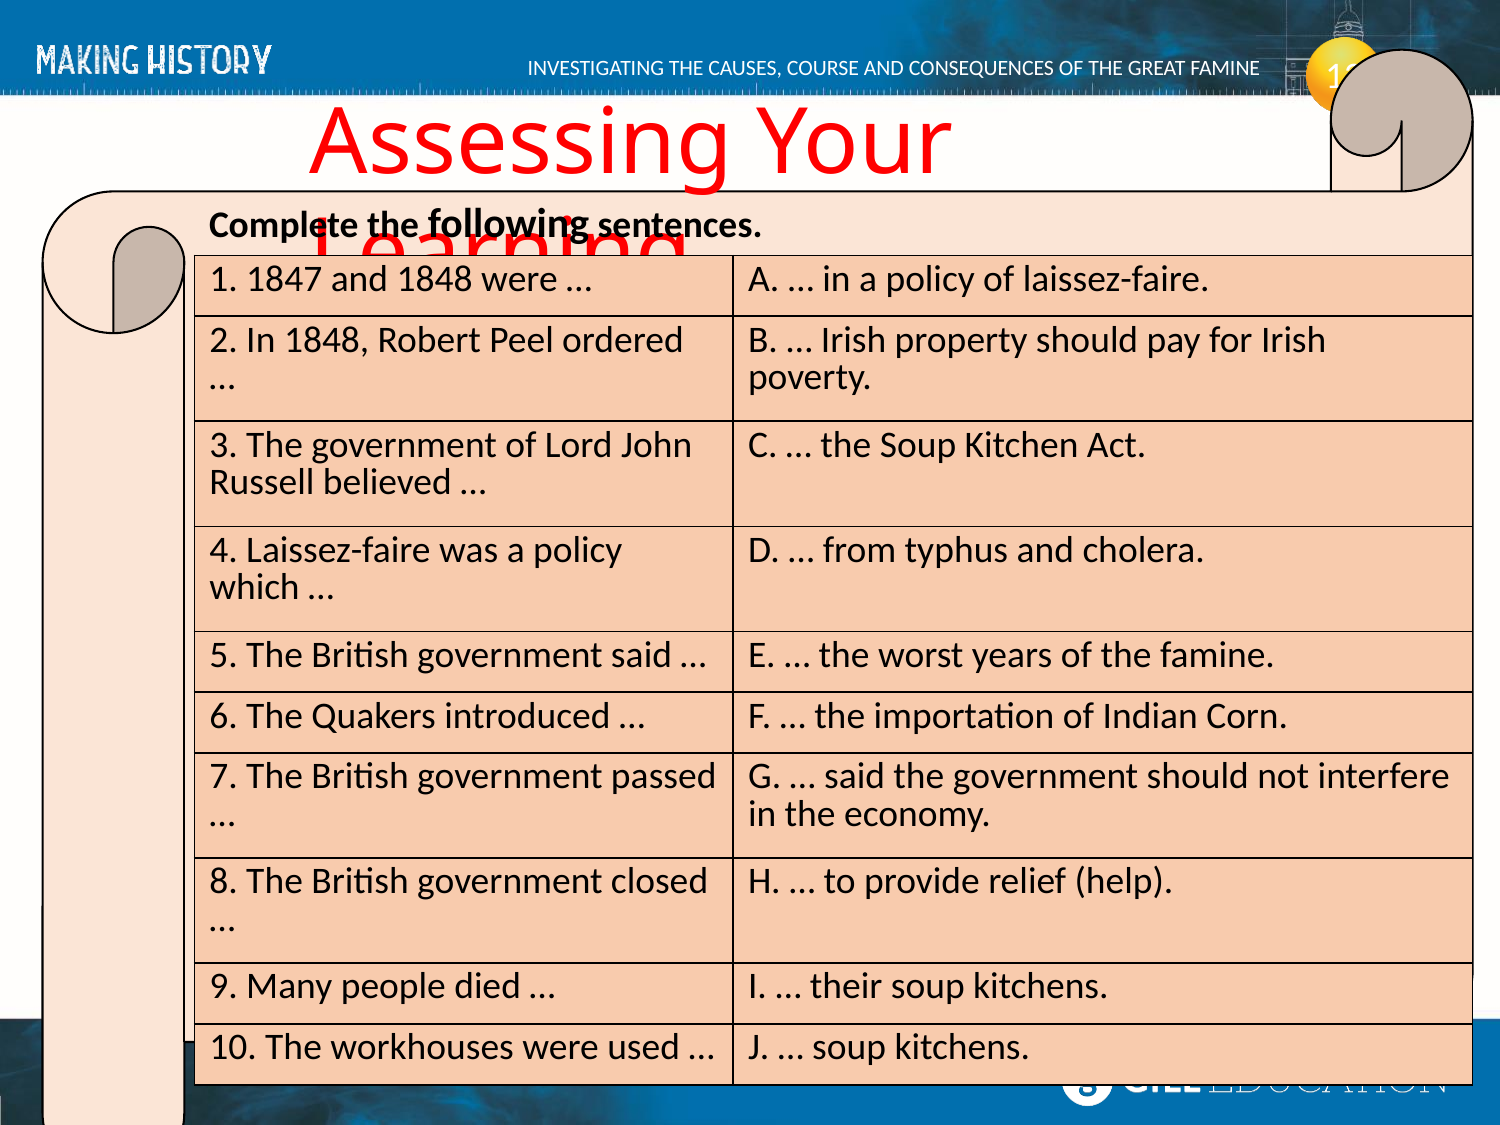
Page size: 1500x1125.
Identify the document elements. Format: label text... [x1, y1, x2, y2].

picture [879, 65, 884, 74]
table_cell 8. The British government closed … [195, 859, 732, 962]
table_cell 3. The government of Lord John Russell believed … [195, 422, 732, 526]
table_header A. … in a policy of laissez-faire. [734, 256, 1472, 315]
picture [801, 62, 810, 73]
table_cell 2. In 1848, Robert Peel ordered … [195, 317, 732, 420]
picture [1061, 62, 1069, 71]
table_cell E. … the worst years of the famine. [734, 632, 1472, 691]
text_box [1205, 48, 1474, 981]
table_header 1. 1847 and 1848 were … [195, 256, 732, 315]
table_cell B. … Irish property should pay for Irish poverty. [734, 317, 1472, 420]
picture [1010, 65, 1017, 74]
table_cell I. … their soup kitchens. [734, 964, 1472, 1023]
table_cell 7. The British government passed … [195, 754, 732, 857]
picture [0, 0, 899, 1125]
table_cell 4. Laissez-faire was a policy which … [195, 527, 732, 631]
picture [928, 0, 1500, 1021]
picture [639, 65, 646, 74]
table_cell 5. The British government said … [195, 632, 732, 691]
text_box Complete the following sentences. [194, 188, 804, 254]
table_cell H. … to provide relief (help). [734, 859, 1472, 962]
picture [971, 62, 980, 73]
picture [994, 63, 999, 74]
table_cell C. … the Soup Kitchen Act. [734, 422, 1472, 526]
picture [536, 65, 543, 74]
picture [937, 65, 944, 74]
picture [924, 62, 932, 73]
text_box [41, 190, 194, 1125]
table_cell 9. Many people died … [195, 964, 732, 1023]
picture [689, 1026, 1500, 1125]
table_cell 10. The workhouses were used … [195, 1025, 732, 1084]
table_cell G. … said the government should not interfere in the economy. [734, 754, 1472, 857]
table_cell J. … soup kitchens. [734, 1025, 1472, 1084]
text_box Assessing Your Learning [295, 74, 1205, 255]
table_cell F. … the importation of Indian Corn. [734, 693, 1472, 752]
table_cell 6. The Quakers introduced … [195, 693, 732, 752]
table_cell D. … from typhus and cholera. [734, 527, 1472, 631]
picture [185, 1044, 628, 1125]
